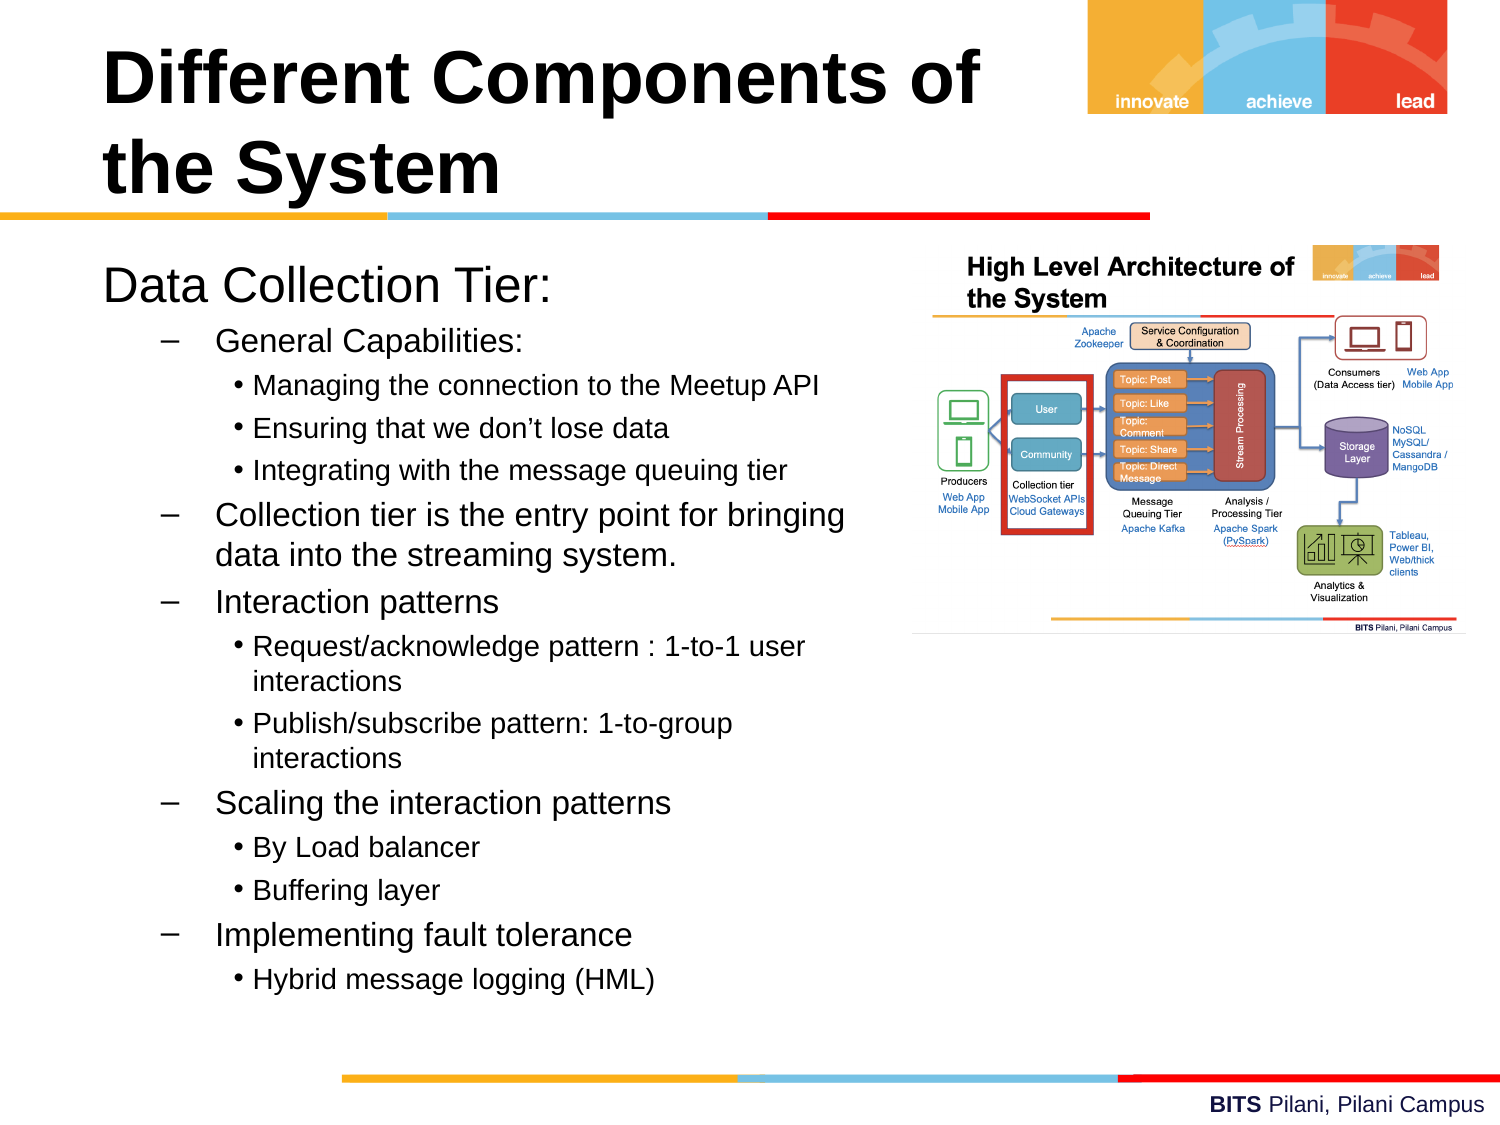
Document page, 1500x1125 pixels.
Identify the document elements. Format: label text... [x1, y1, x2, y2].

picture [912, 244, 1466, 635]
picture [1087, 0, 1448, 114]
list Different Components of the System [50, 24, 1088, 213]
list Data Collection Tier: General Capabilities: Managing the connection to the Meetup API Ensuring that we don’t lose data Integrating with the message queuing tier Collection tier is the entry point for bringing data into the streaming system. Interaction patterns Request/acknowledge pattern : 1-to-1 user interactions Publish/subscribe pattern: 1-to-group interactions Scaling the interaction patterns By Load balancer Buffering layer Implementing fault tolerance Hybrid message logging (HML) [50, 245, 902, 988]
